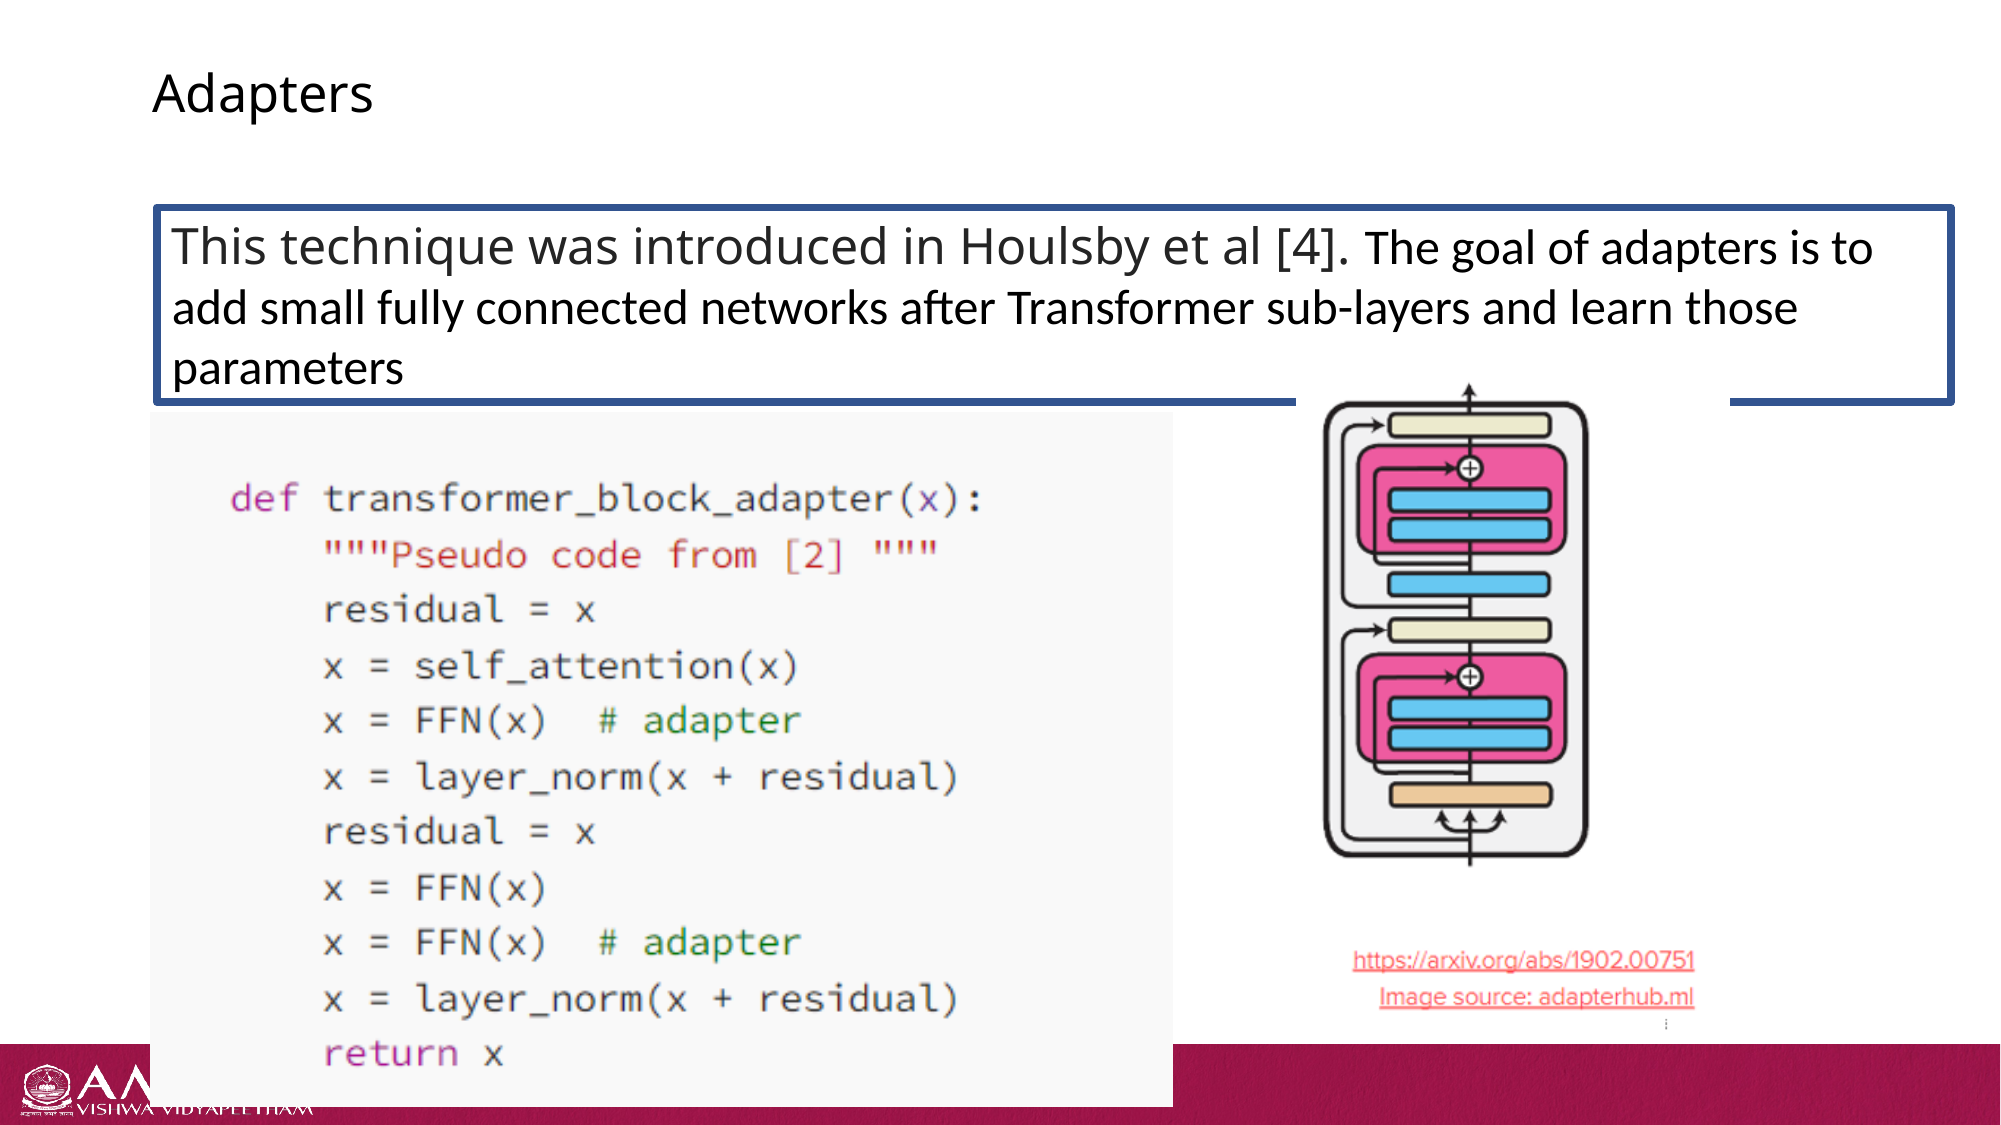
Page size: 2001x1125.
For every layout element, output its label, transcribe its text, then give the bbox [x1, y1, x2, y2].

title Adapters [137, 59, 1863, 132]
picture [1296, 342, 1730, 1032]
picture [0, 412, 2001, 1125]
text_box This technique was introduced in Houlsby et al [4]. The goal of adapters is to add small fully connected networks after Transformer sub-layers and learn those parameters [157, 207, 1951, 403]
